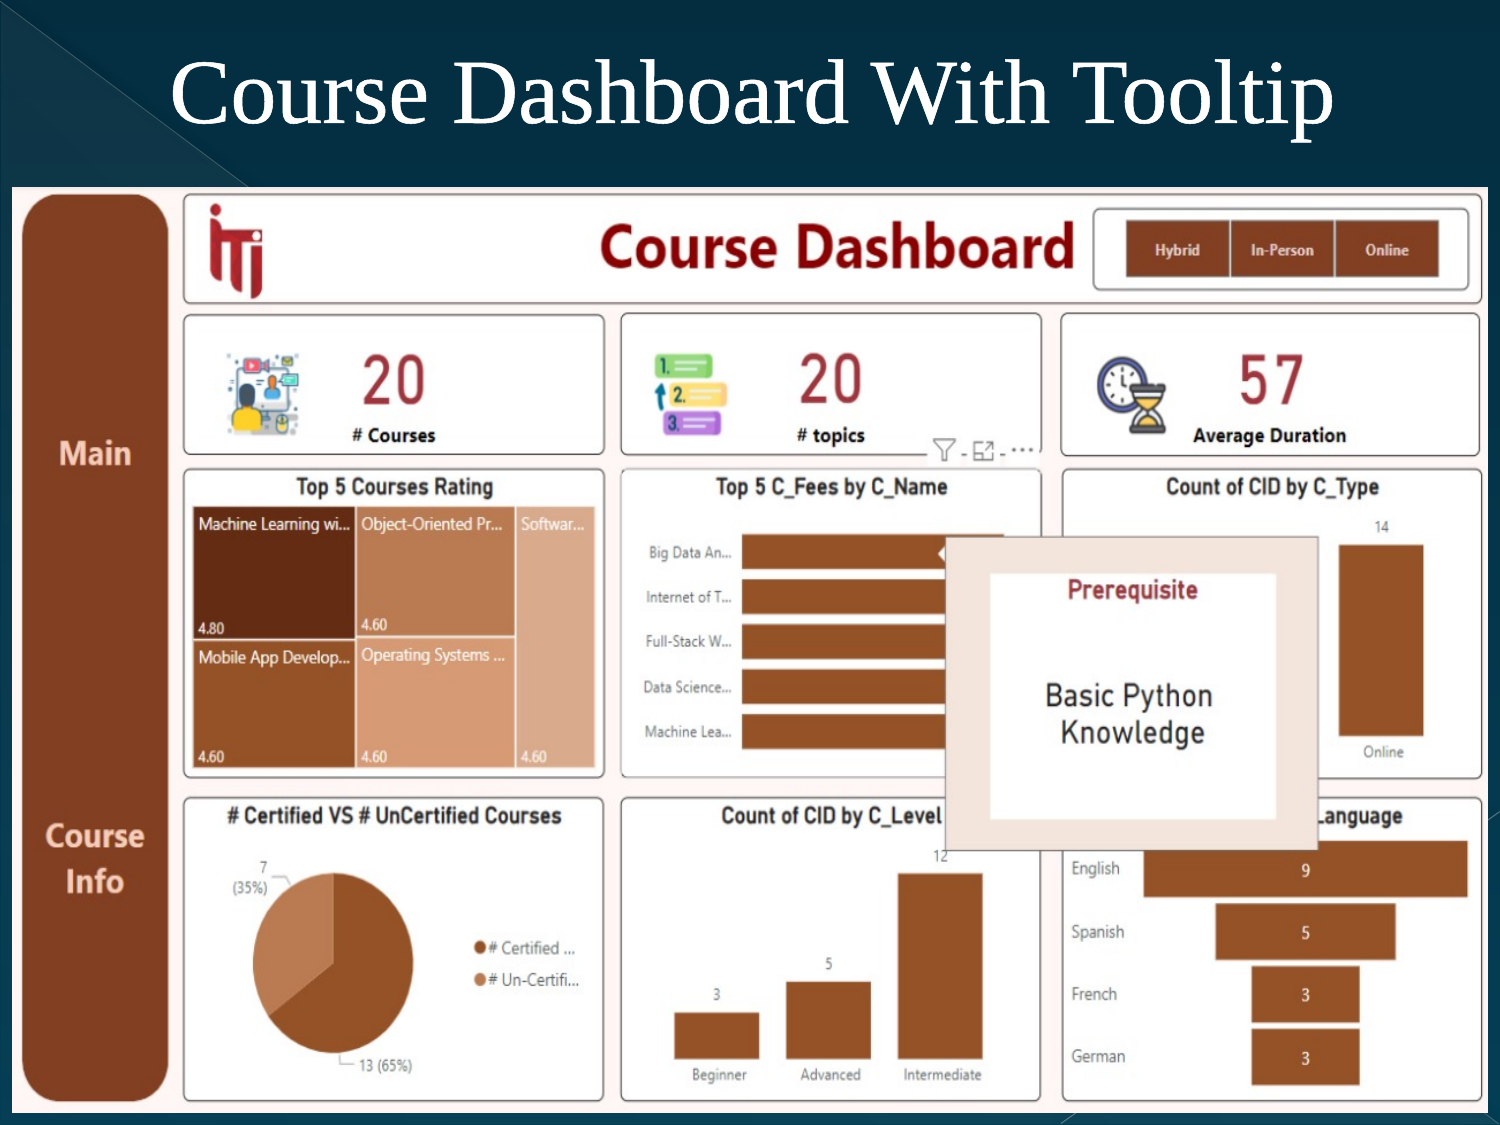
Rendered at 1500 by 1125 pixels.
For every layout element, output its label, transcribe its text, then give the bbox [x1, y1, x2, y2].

text_box Course Dashboard With Tooltip [154, 23, 1353, 149]
picture [12, 187, 1488, 1116]
